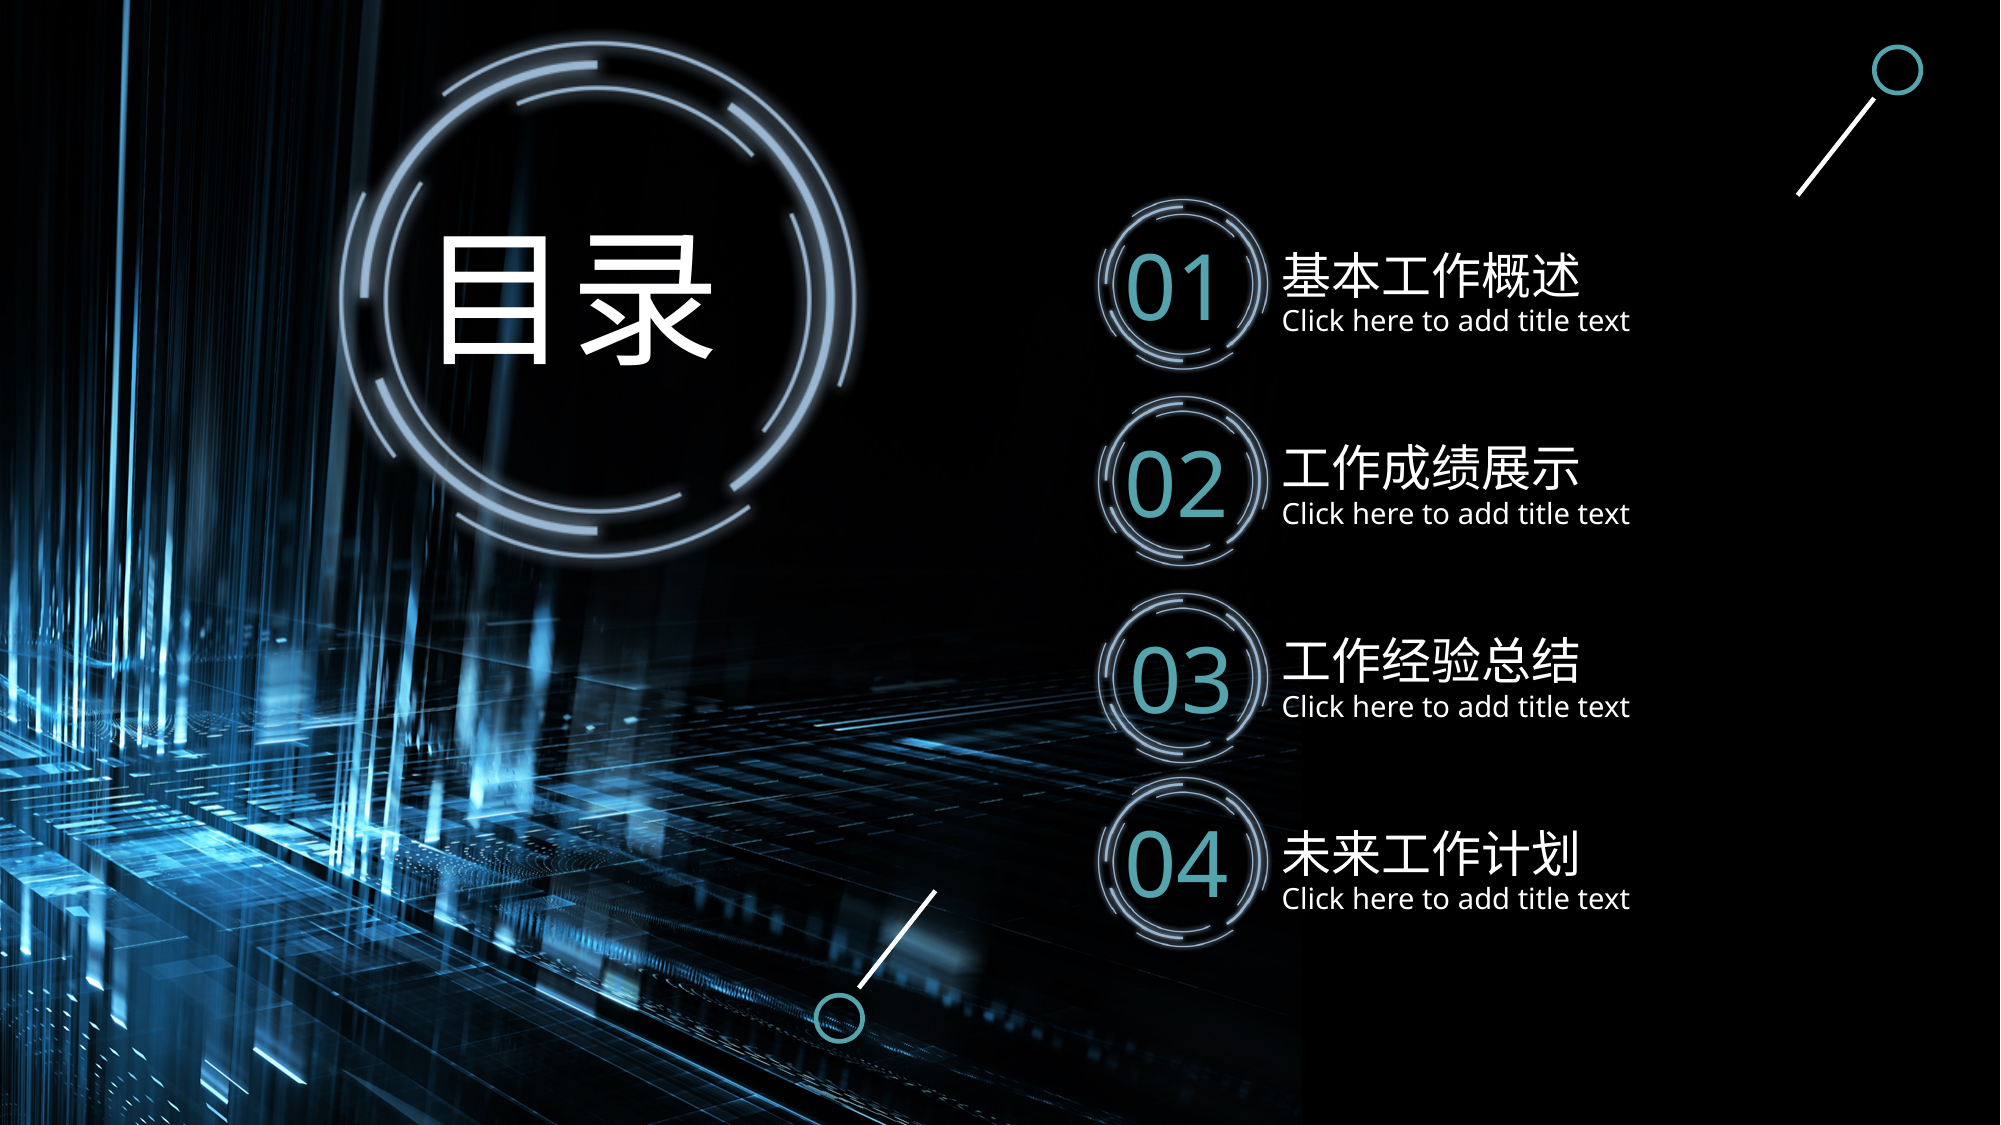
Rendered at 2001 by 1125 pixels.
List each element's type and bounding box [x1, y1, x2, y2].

picture [0, 0, 2000, 1125]
text_box [1278, 622, 1820, 732]
text_box [1797, 98, 1875, 196]
text_box [1278, 429, 1820, 539]
text_box [1278, 236, 1820, 346]
text_box [1278, 814, 1820, 924]
text_box [858, 890, 936, 989]
